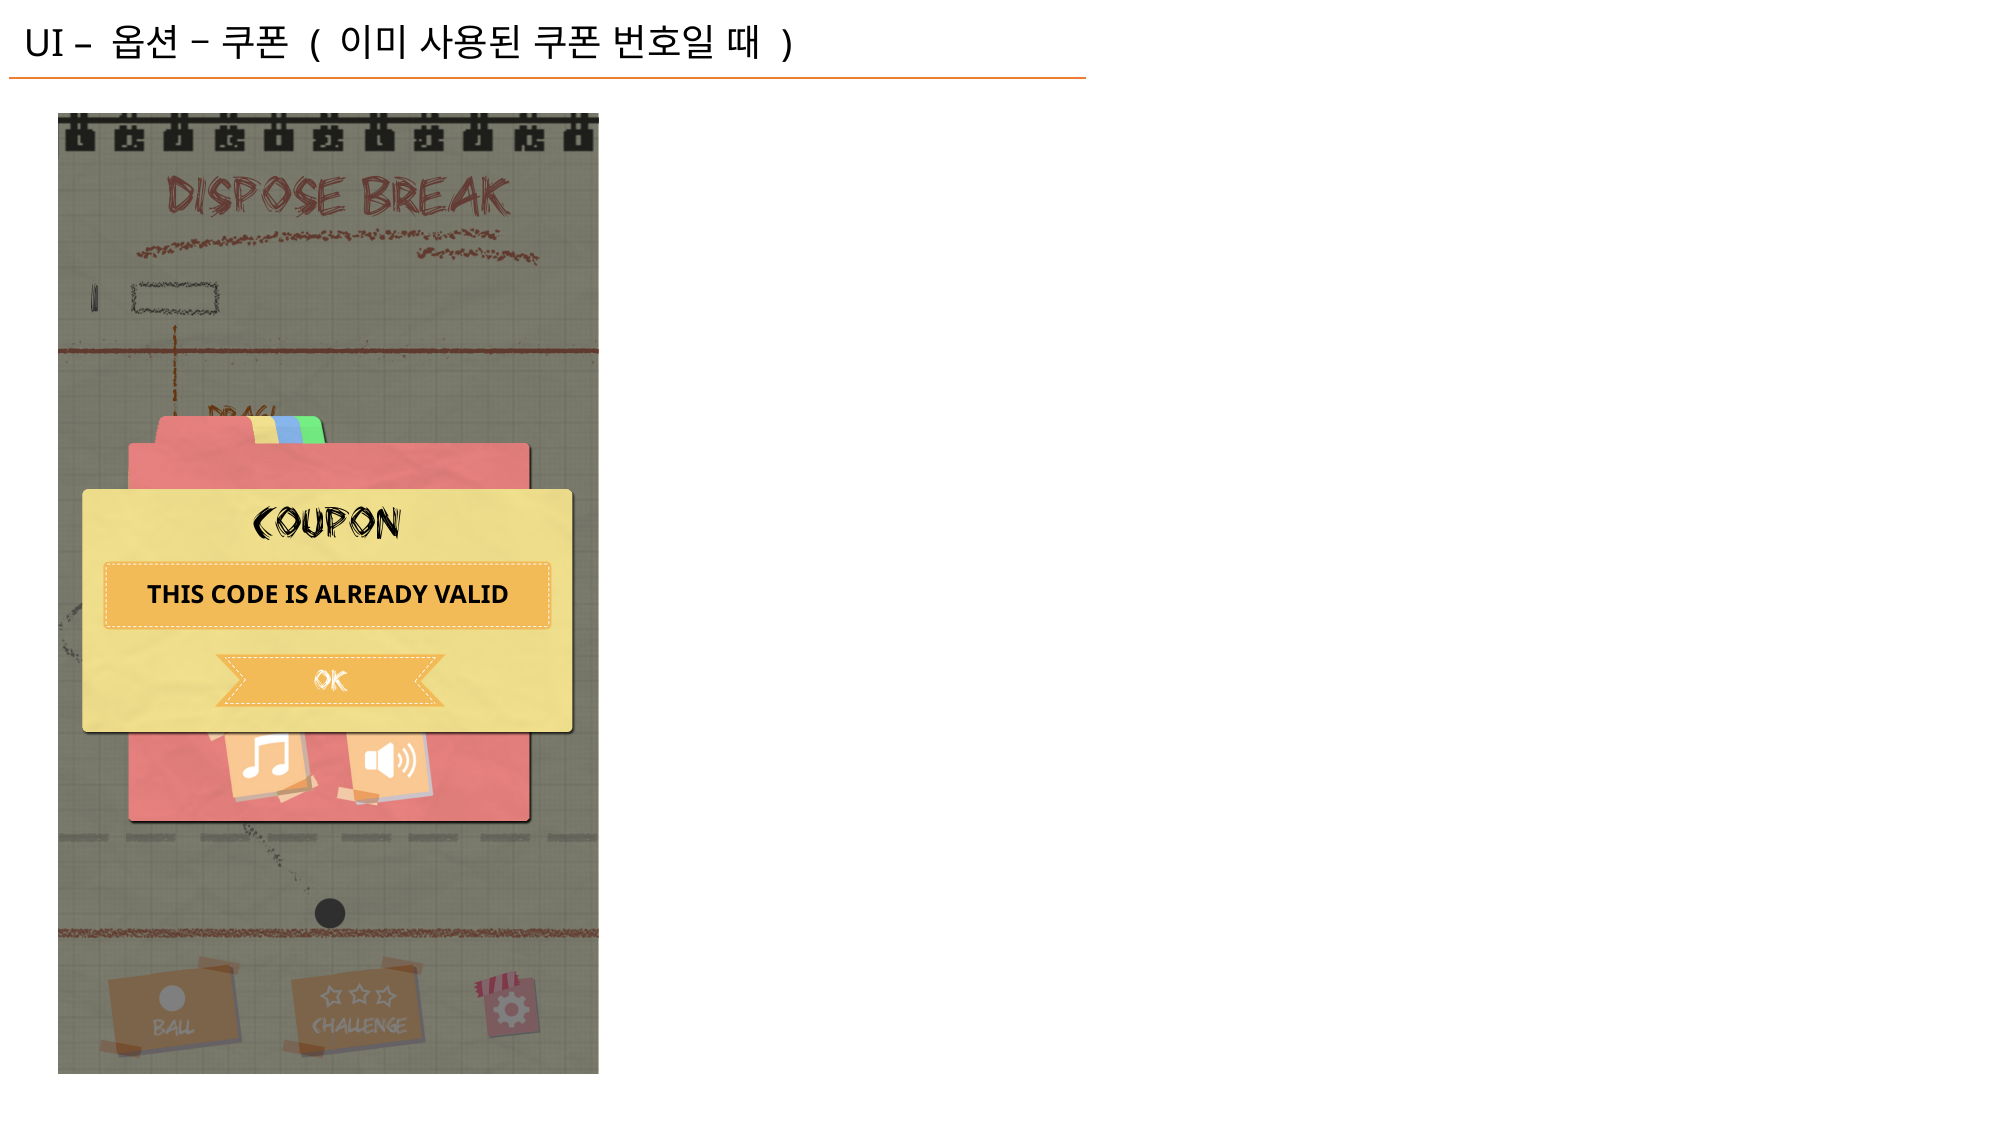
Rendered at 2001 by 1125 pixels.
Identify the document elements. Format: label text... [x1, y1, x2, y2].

picture [58, 113, 599, 1074]
text_box UI – 옵션 – 쿠폰 ( 이미 사용된 쿠폰 번호일 때 ) [9, 11, 1087, 71]
